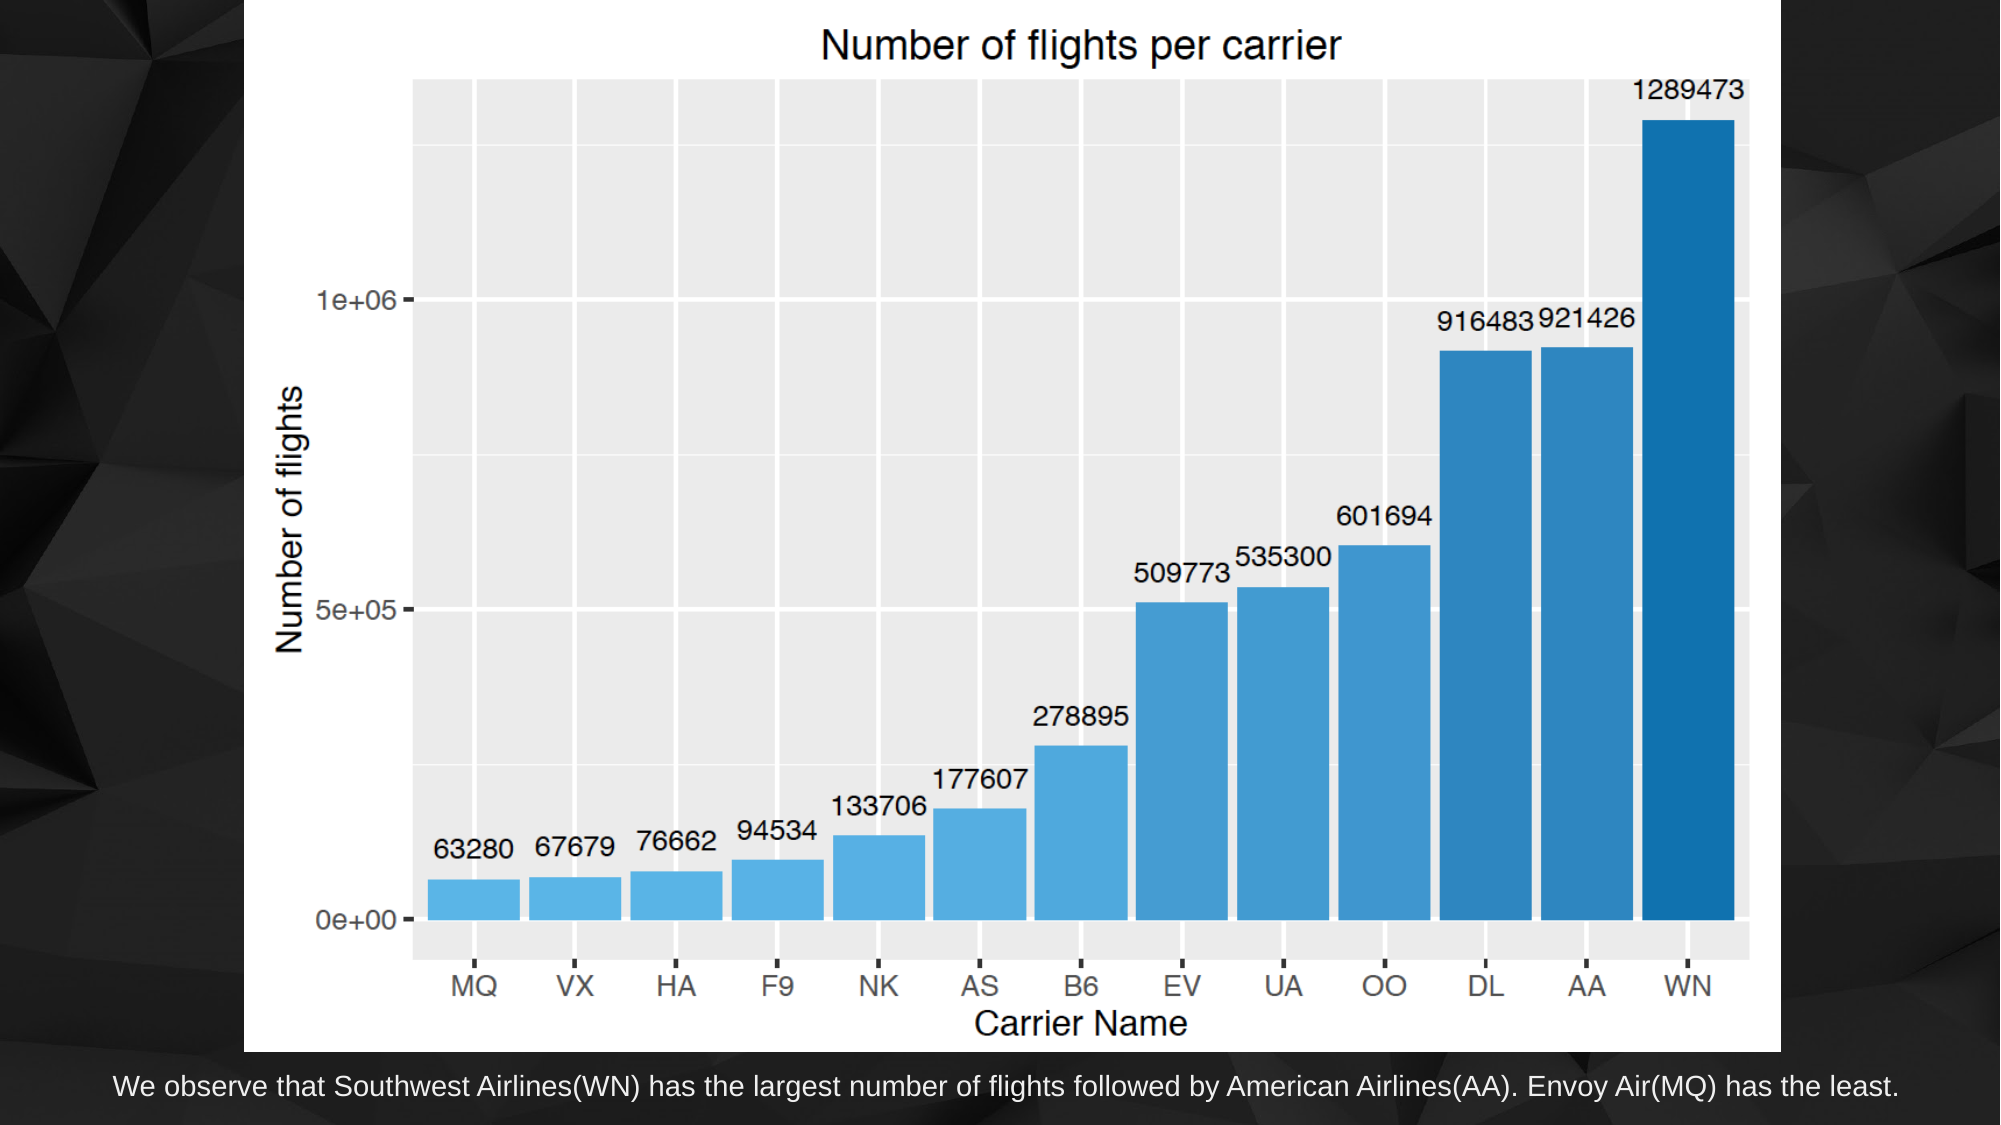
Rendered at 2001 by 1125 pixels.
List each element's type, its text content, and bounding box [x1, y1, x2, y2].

text_box We observe that Southwest Airlines(WN) has the largest number of flights followed by American Airlines(AA). Envoy Air(MQ) has the least. [89, 1052, 1937, 1103]
picture [0, 0, 2000, 1125]
